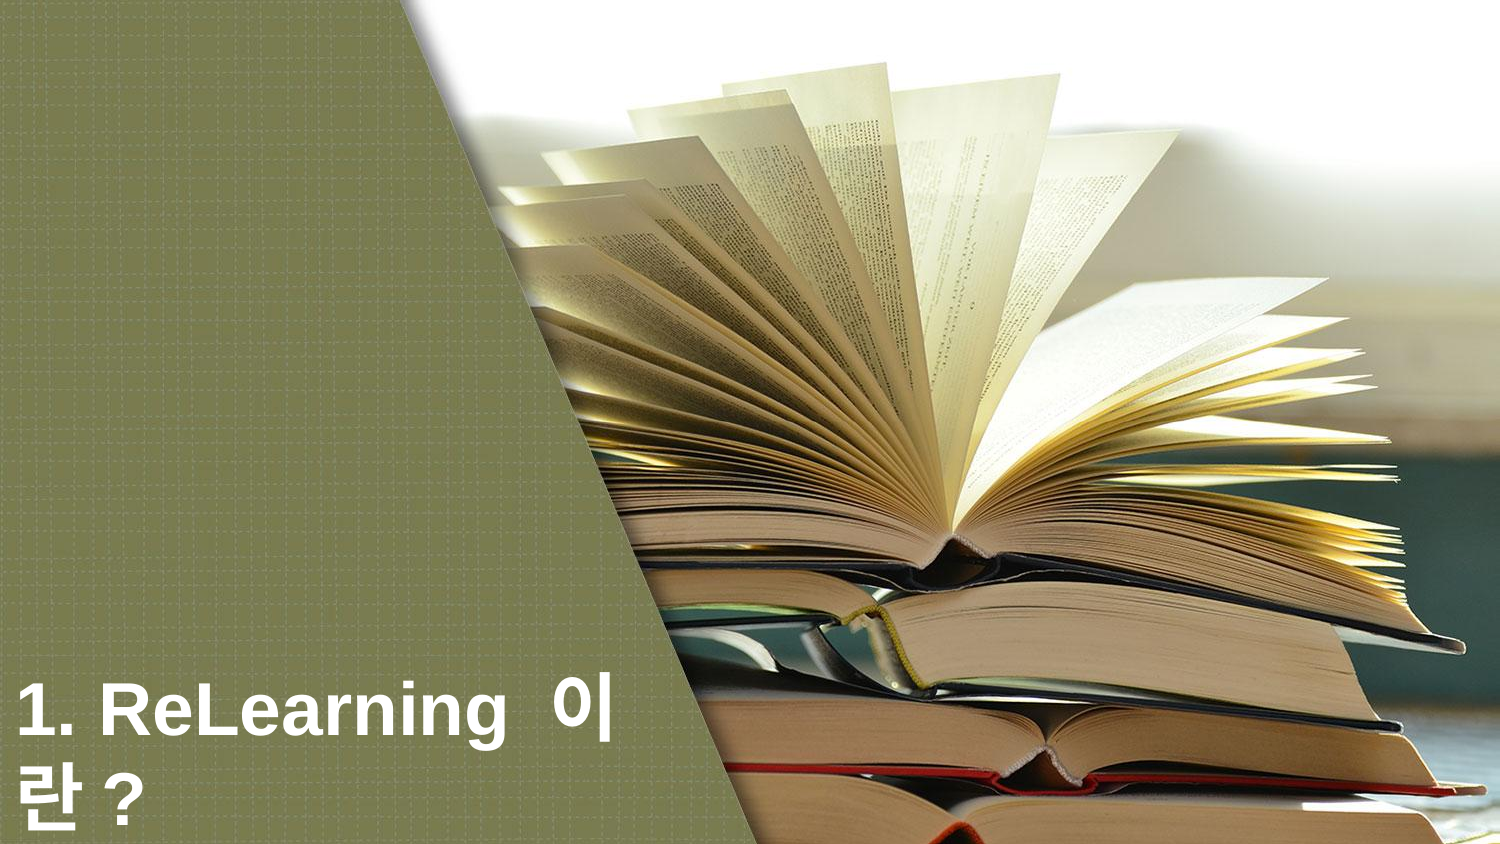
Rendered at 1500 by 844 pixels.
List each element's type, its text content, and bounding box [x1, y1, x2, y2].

picture [0, 0, 1500, 844]
list 1. ReLearning 이란? [0, 656, 714, 844]
